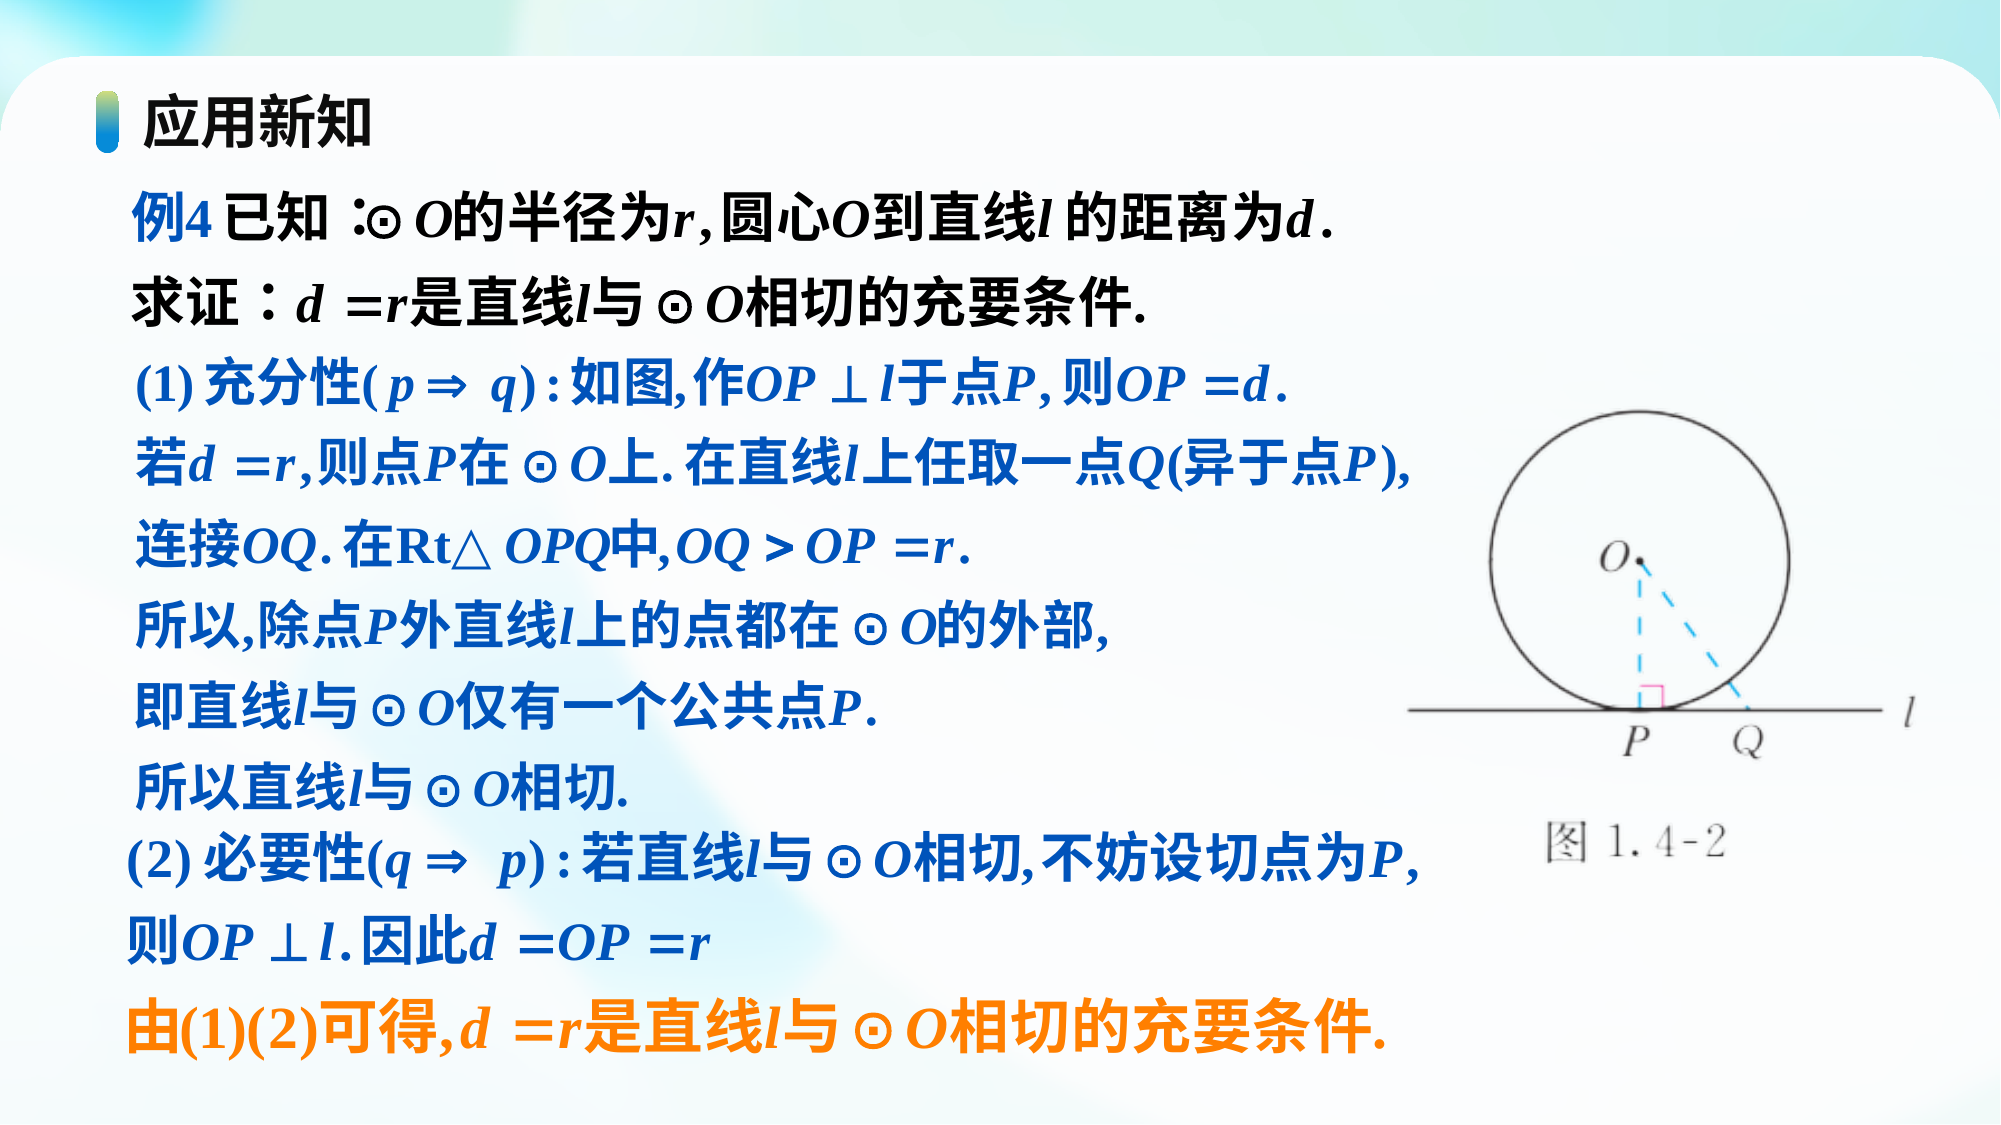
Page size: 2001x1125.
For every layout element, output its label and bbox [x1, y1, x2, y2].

text_box [118, 985, 1398, 1077]
text_box [122, 180, 1342, 343]
text_box [118, 818, 1429, 984]
picture [0, 0, 2000, 1125]
text_box [127, 343, 1423, 818]
